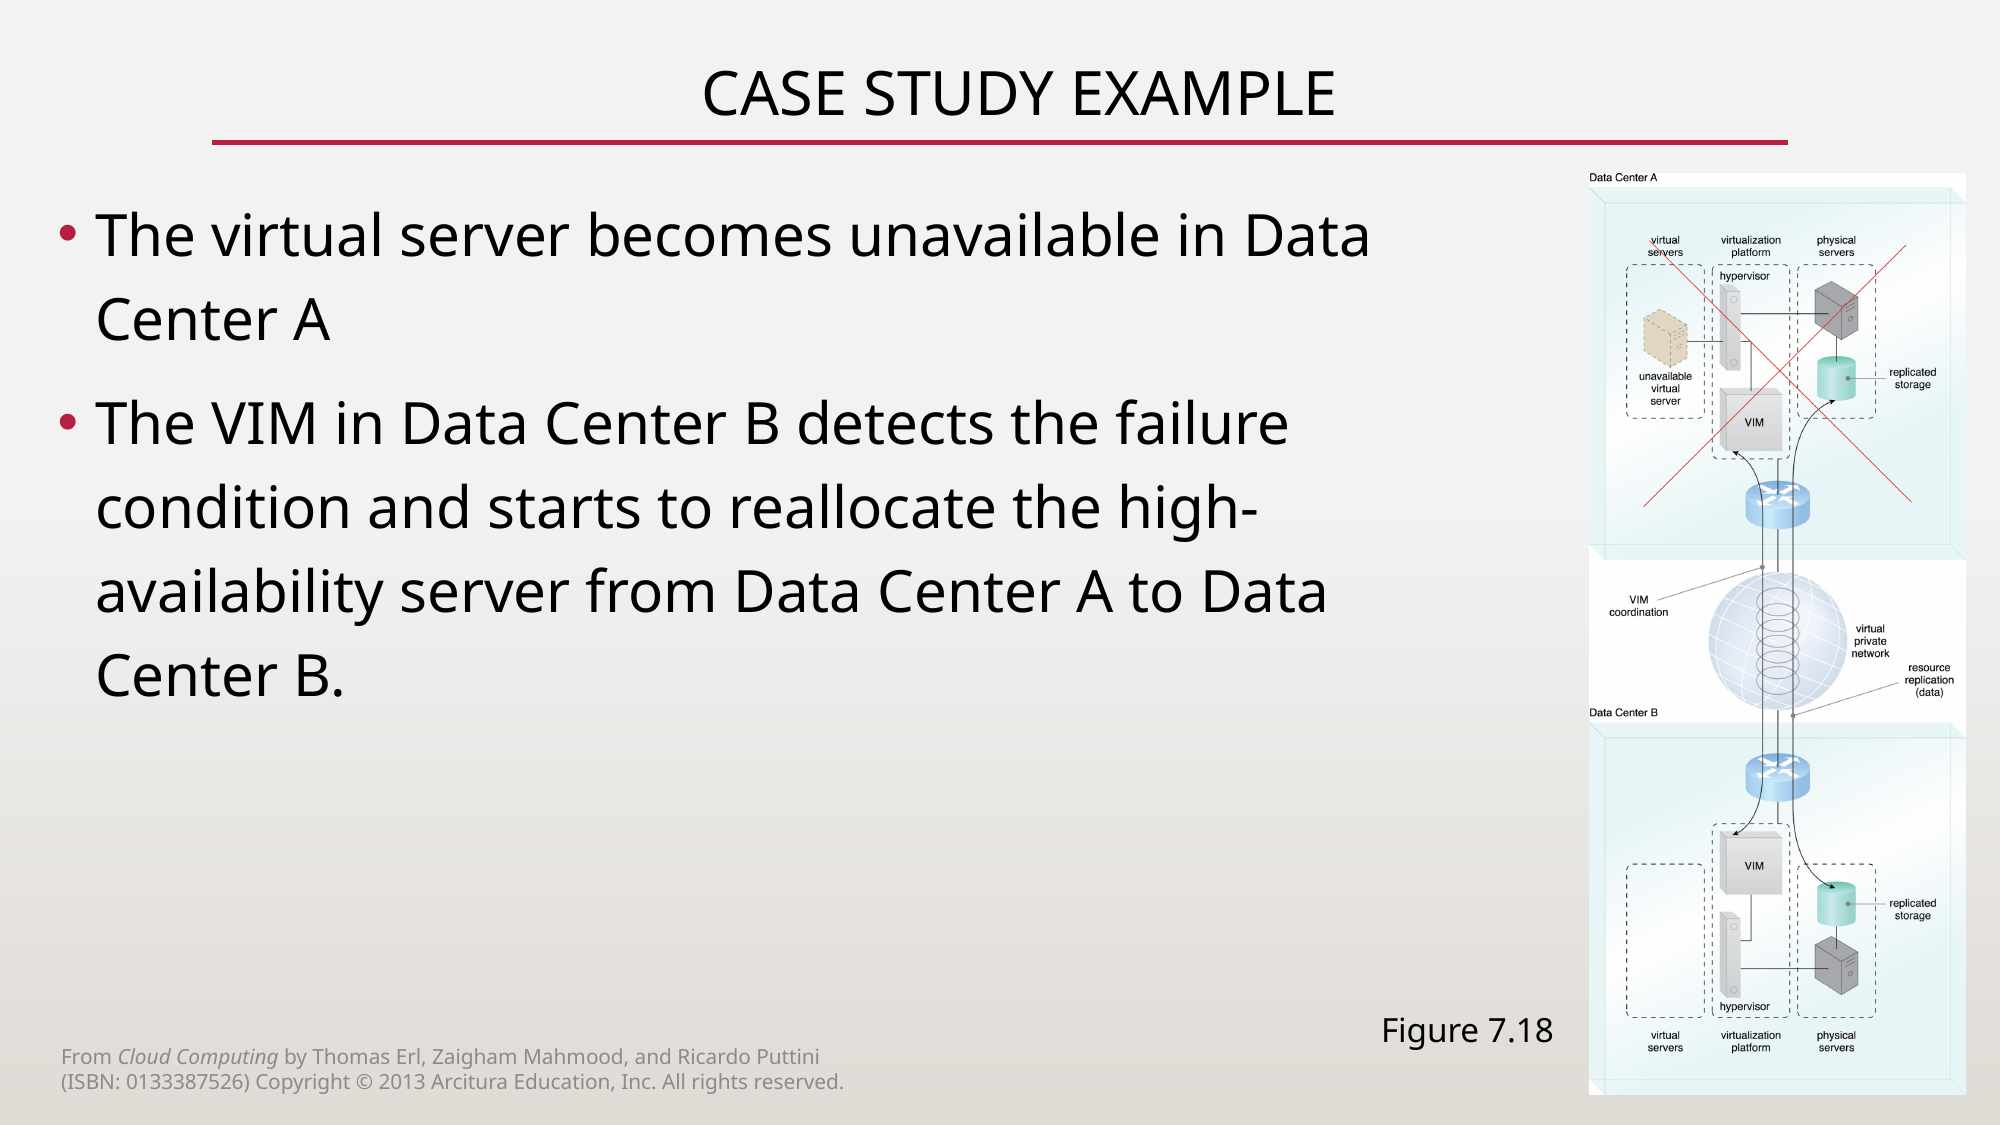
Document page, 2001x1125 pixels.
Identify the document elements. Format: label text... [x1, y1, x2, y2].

title Case Study Example [232, 54, 1808, 137]
list The virtual server becomes unavailable in Data Center A The VIM in Data Center B detects the failure condition and starts to reallocate the high-availability server from Data Center A to Data Center B. [42, 176, 1527, 1016]
picture [1589, 173, 1966, 1095]
text_box Figure 7.18 [1366, 1001, 1569, 1057]
footer From Cloud Computing by Thomas Erl, Zaigham Mahmood, and Ricardo Puttini (ISBN: 0133387526) Copyright © 2013 Arcitura Education, Inc. All rights reserved. [45, 1043, 1021, 1095]
